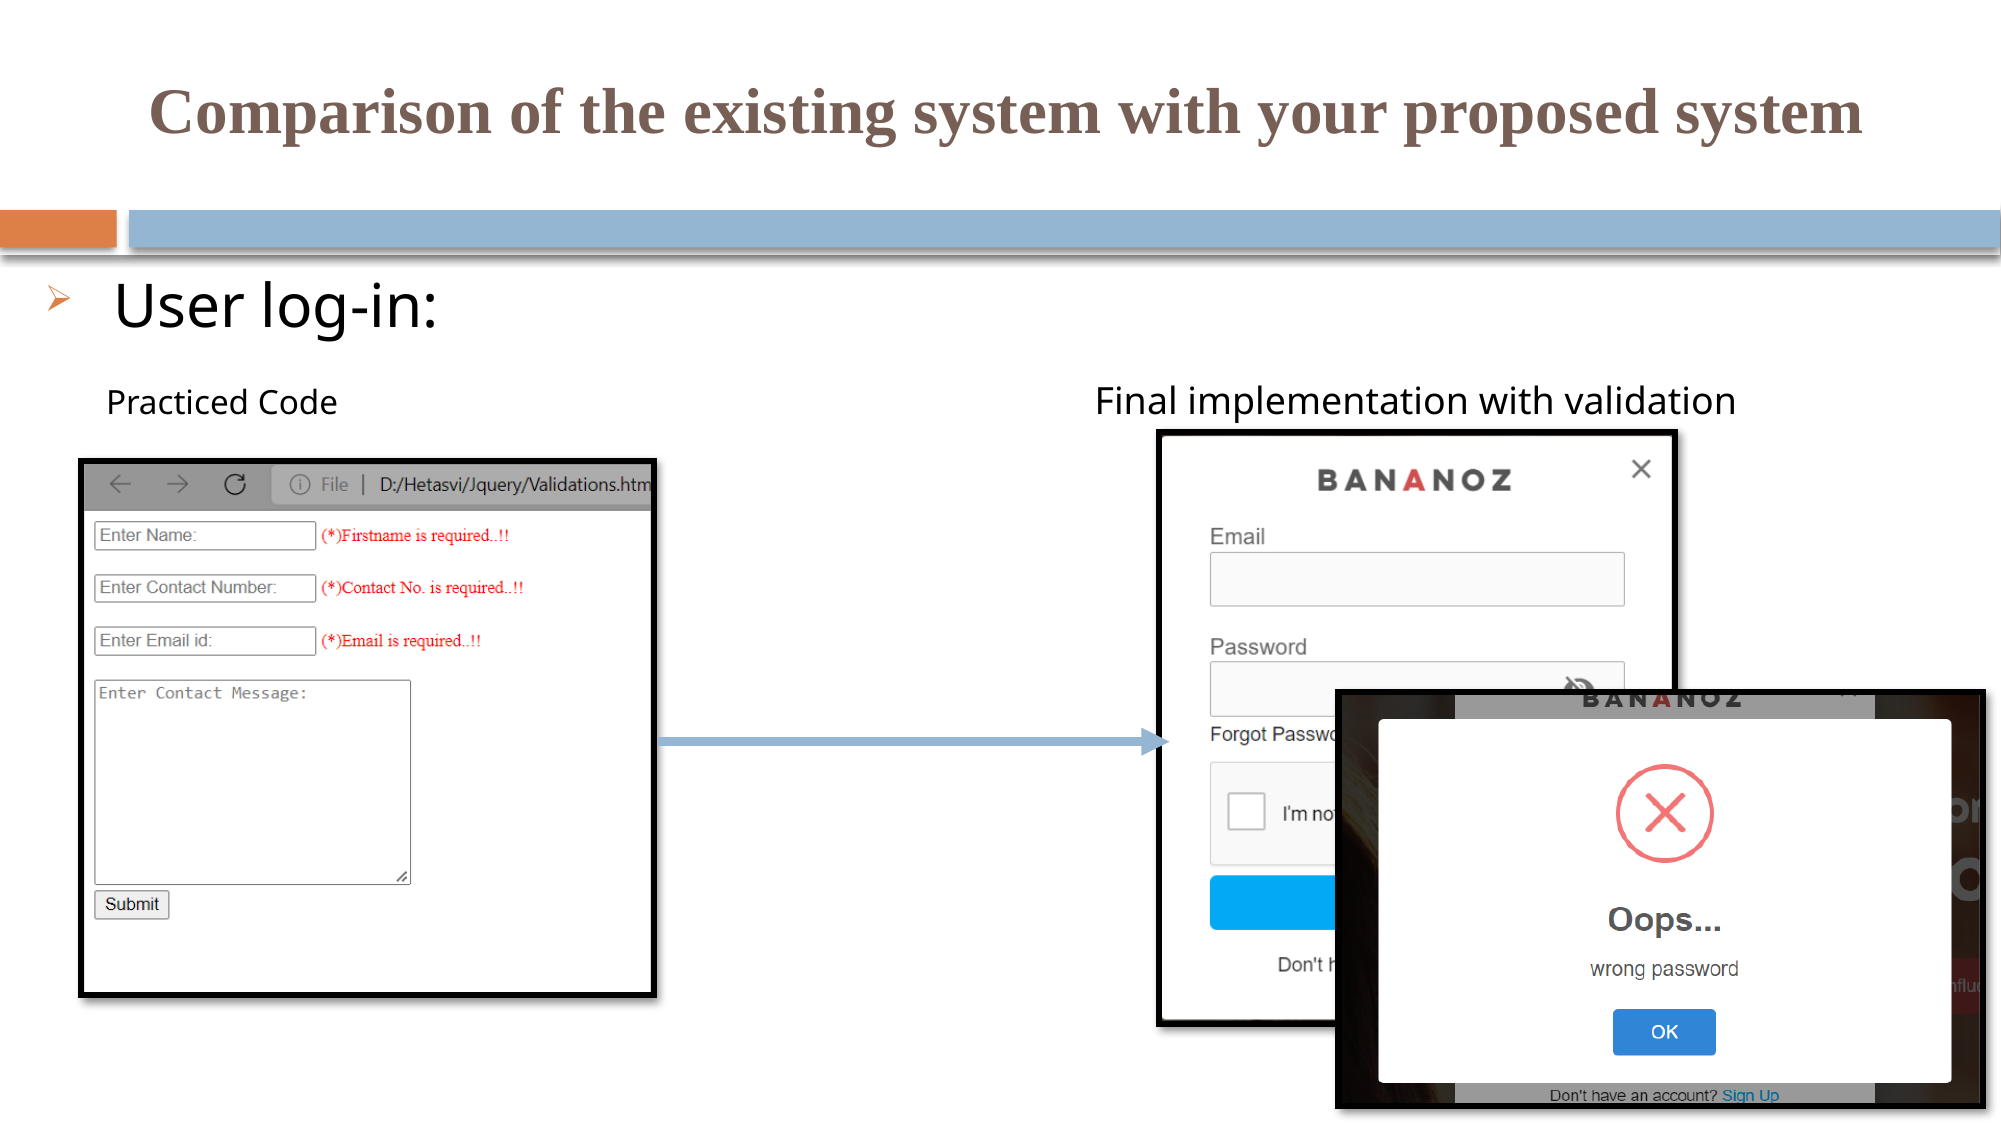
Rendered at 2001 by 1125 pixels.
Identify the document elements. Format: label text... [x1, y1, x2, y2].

list User log-in: Practiced Code Final implementation with validation [30, 259, 1904, 1125]
picture [83, 463, 651, 993]
title Comparison of the existing system with your proposed system [133, 37, 1918, 179]
picture [1161, 434, 1980, 1104]
